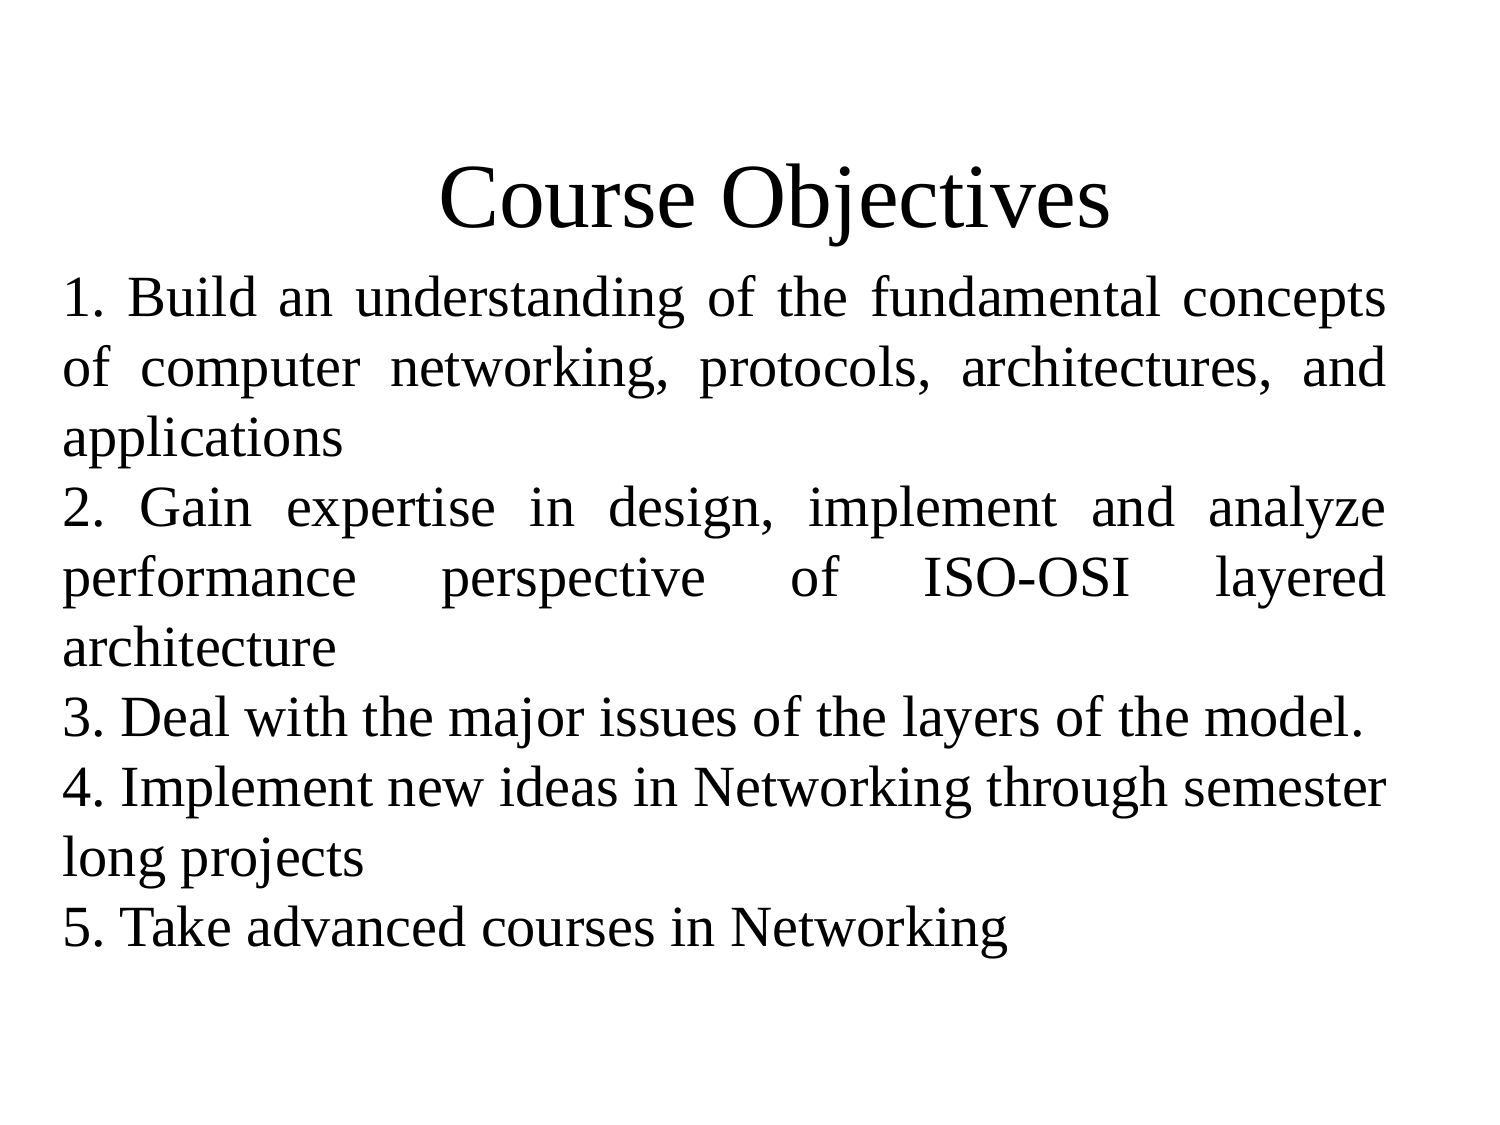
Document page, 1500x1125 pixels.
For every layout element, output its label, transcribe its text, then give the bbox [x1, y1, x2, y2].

title Course Objectives [436, 133, 1250, 324]
list 1. Build an understanding of the fundamental concepts of computer networking, protocols, architectures, and applications 2. Gain expertise in design, implement and analyze performance perspective of ISO-OSI layered architecture 3. Deal with the major issues of the layers of the model. 4. Implement new ideas in Networking through semester long projects 5. Take advanced courses in Networking [62, 258, 1388, 965]
